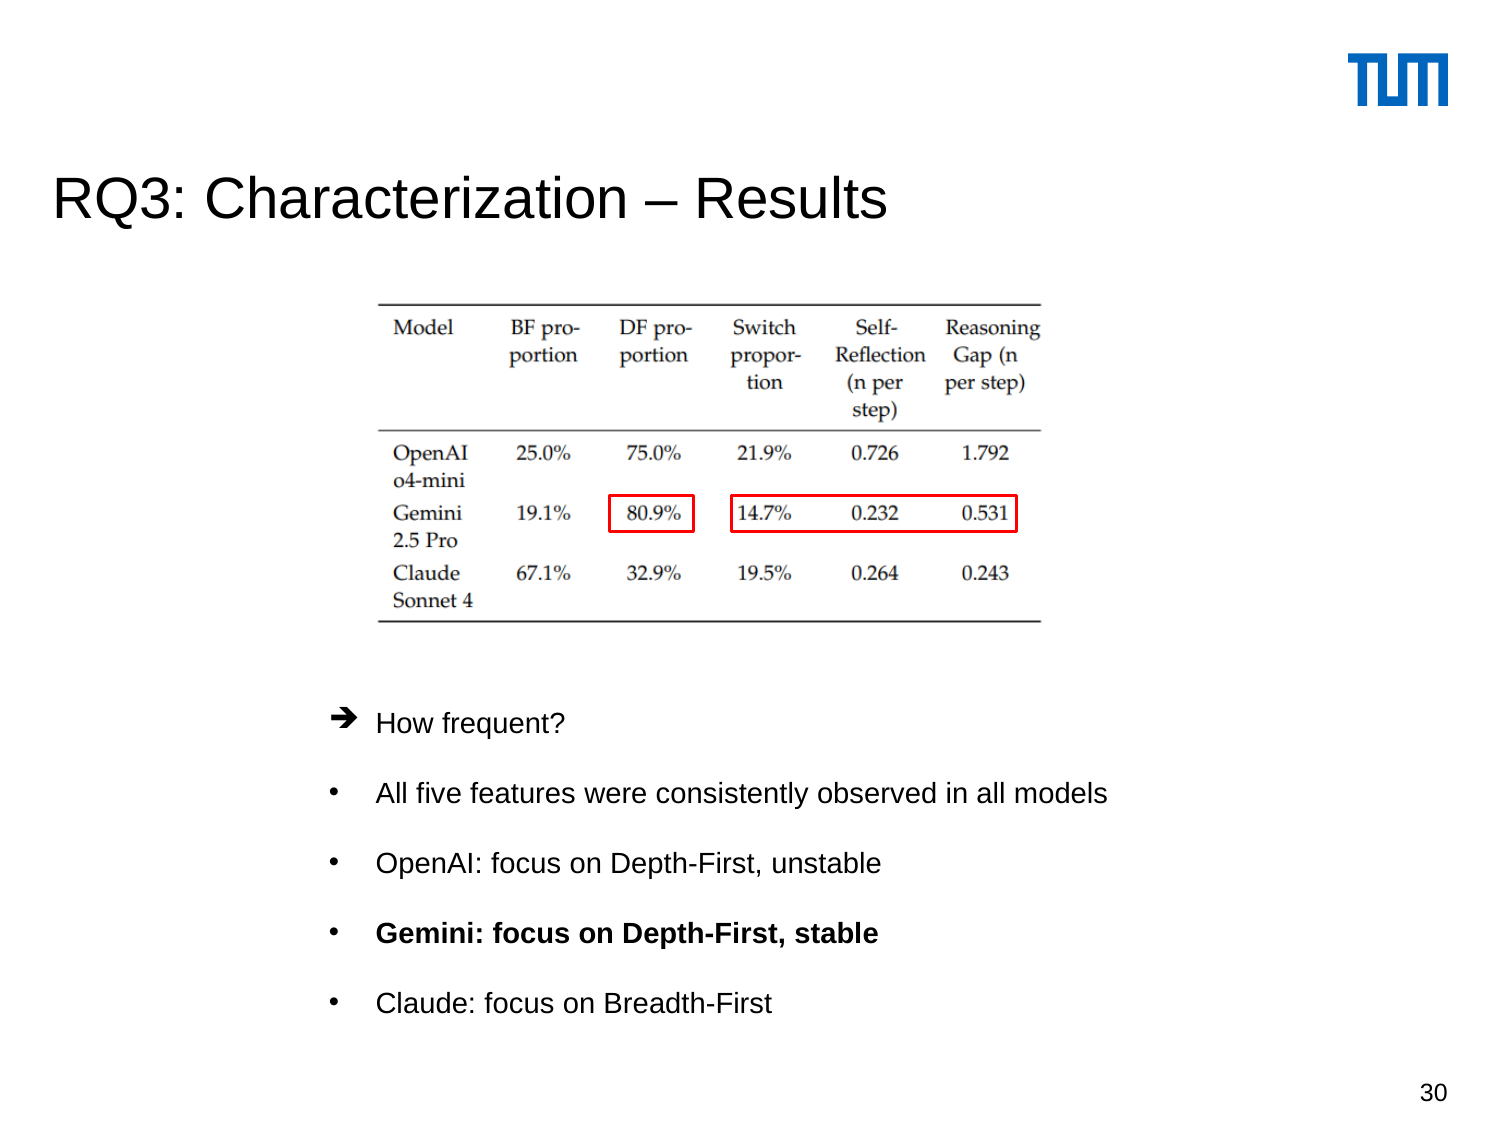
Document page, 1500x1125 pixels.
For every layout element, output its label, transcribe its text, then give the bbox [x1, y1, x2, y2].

title RQ3: Characterization – Results [52, 162, 1449, 231]
slide_number 30 [1111, 1061, 1448, 1122]
picture [369, 296, 1048, 629]
text_box How frequent? All five features were consistently observed in all models OpenAI: focus on Depth-First, unstable Gemini: focus on Depth-First, stable Claude: focus on Breadth-First [313, 696, 1187, 1027]
